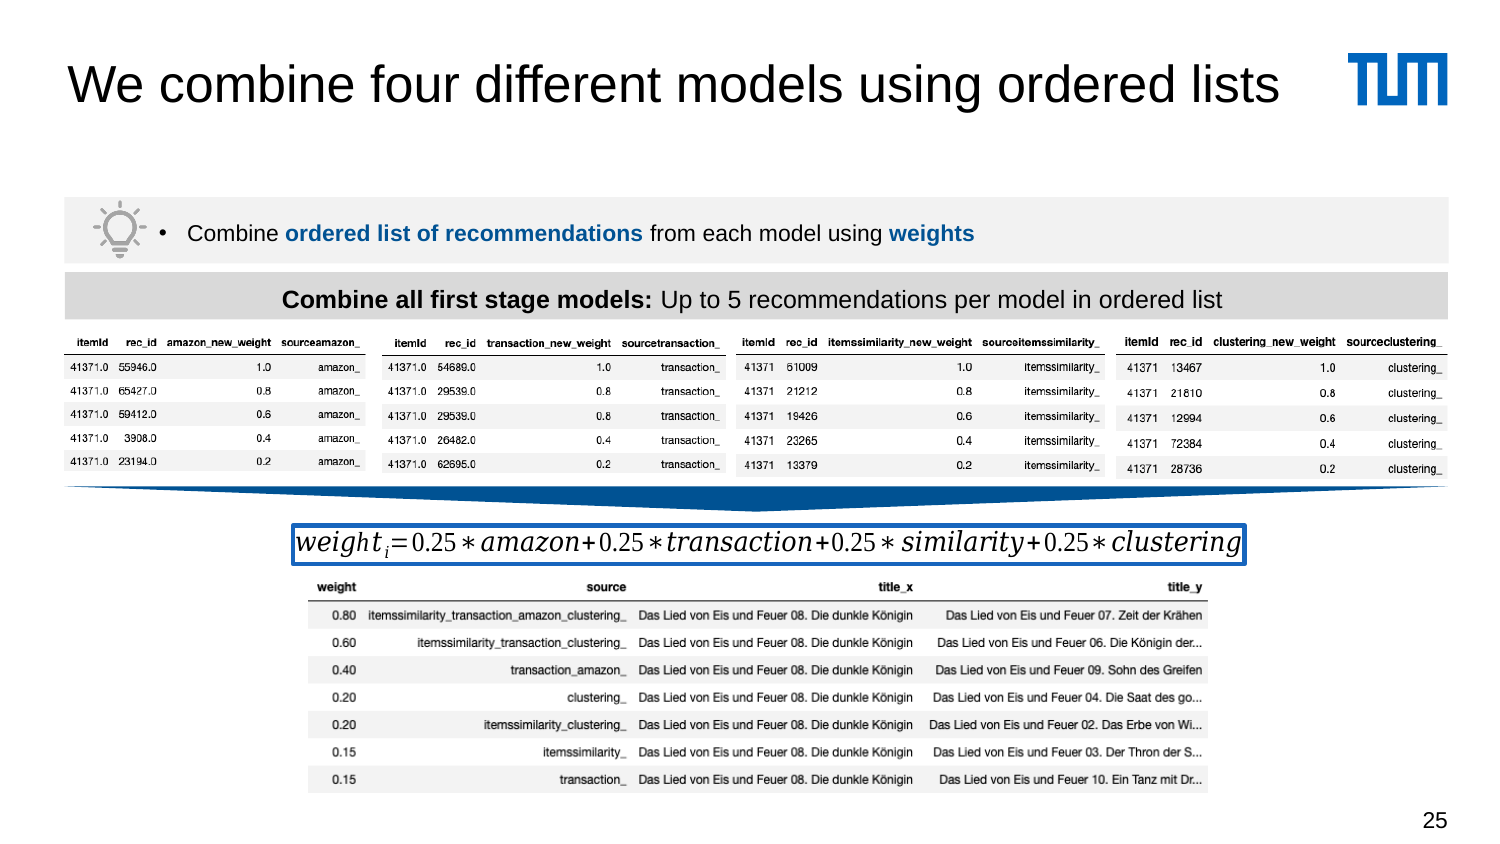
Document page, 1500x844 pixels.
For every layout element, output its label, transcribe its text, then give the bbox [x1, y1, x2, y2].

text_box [64, 331, 1449, 795]
slide_number 25 [1111, 801, 1448, 842]
title We combine four different models using ordered lists [52, 50, 1449, 118]
text_box Combine all first stage models: Up to 5 recommendations per model in ordered list [63, 270, 1450, 321]
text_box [64, 196, 1449, 264]
